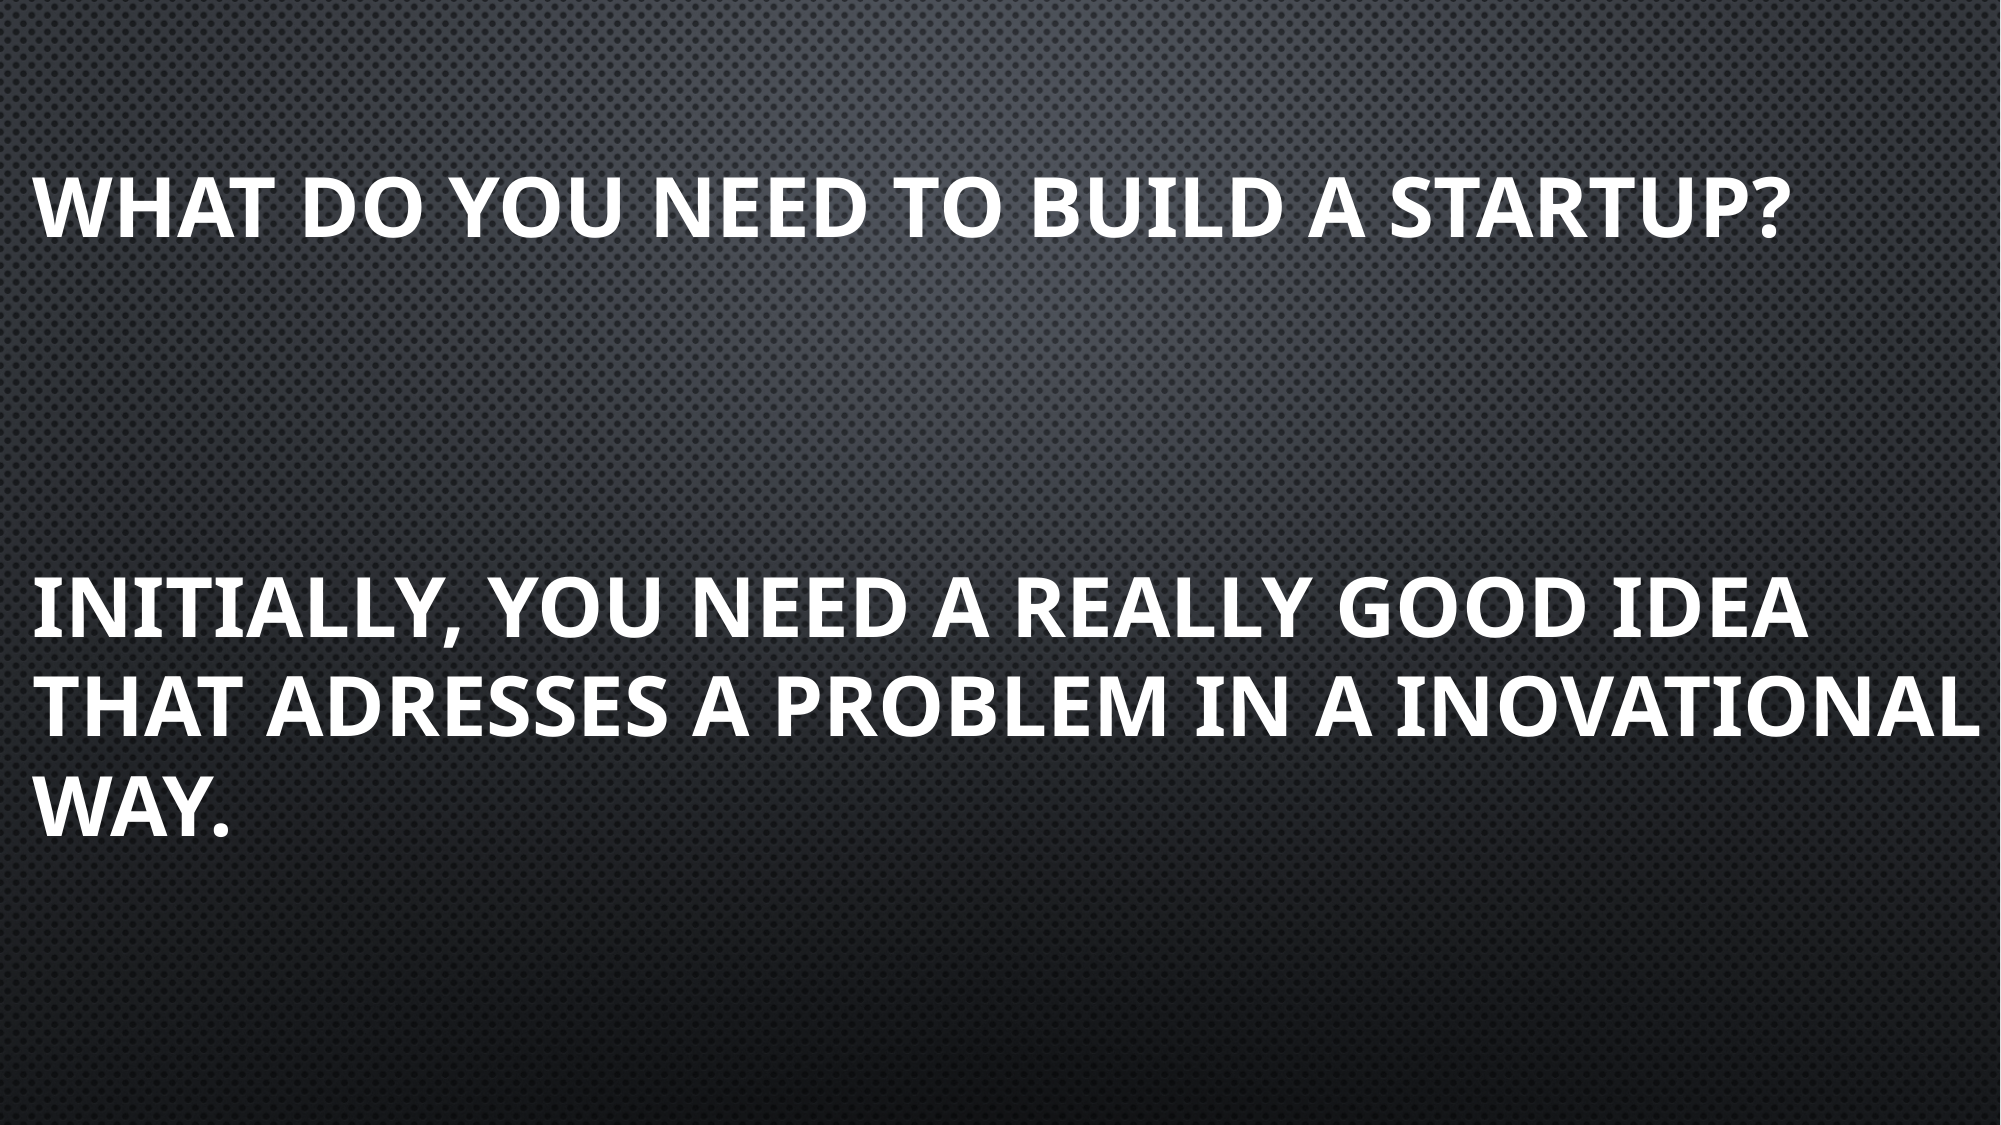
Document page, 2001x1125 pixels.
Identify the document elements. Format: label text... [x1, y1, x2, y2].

title What do you need to build a startup? Initially, you need a really good idea that adresses a problem in a inovational way. [17, 99, 2000, 1068]
